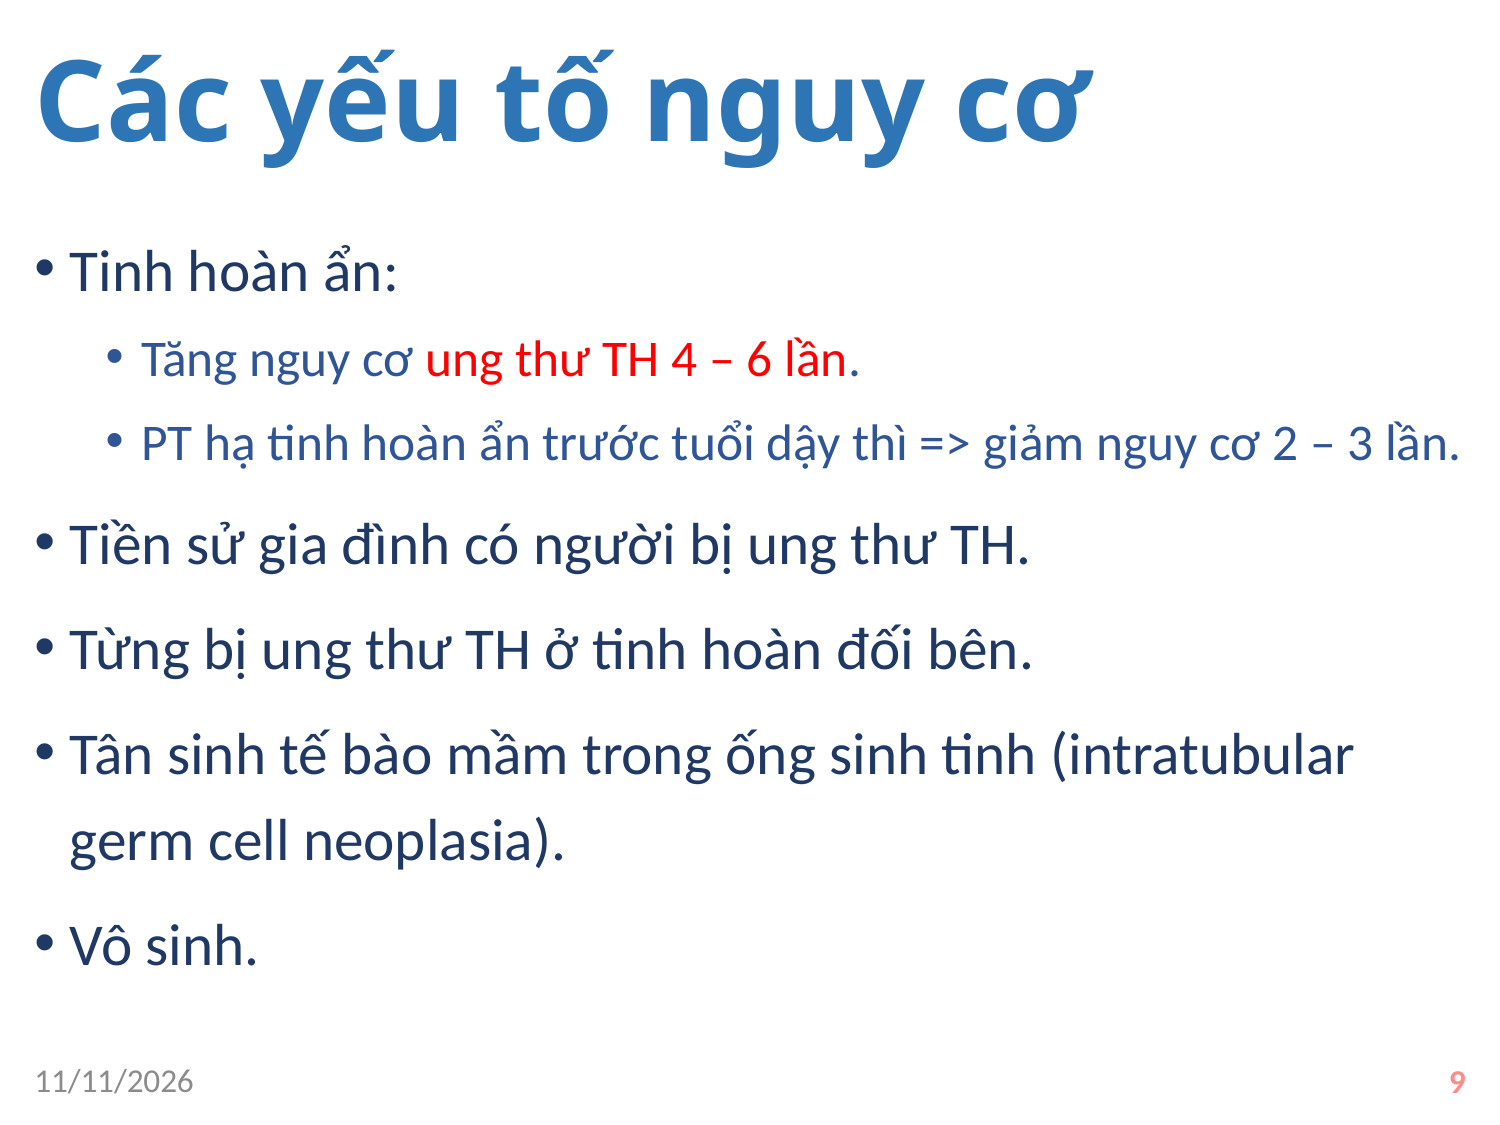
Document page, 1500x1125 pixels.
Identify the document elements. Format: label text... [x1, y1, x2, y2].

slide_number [19, 1049, 255, 1109]
slide_number 9 [1245, 1051, 1481, 1109]
list Tinh hoàn ẩn: Tăng nguy cơ ung thư TH 4 – 6 lần. PT hạ tinh hoàn ẩn trước tuổi dậy thì => giảm nguy cơ 2 – 3 lần. Tiền sử gia đình có người bị ung thư TH. Từng bị ung thư TH ở tinh hoàn đối bên. Tân sinh tế bào mầm trong ống sinh tinh (intratubular germ cell neoplasia). Vô sinh. [19, 210, 1481, 1050]
title Các yếu tố nguy cơ [19, 21, 1481, 189]
